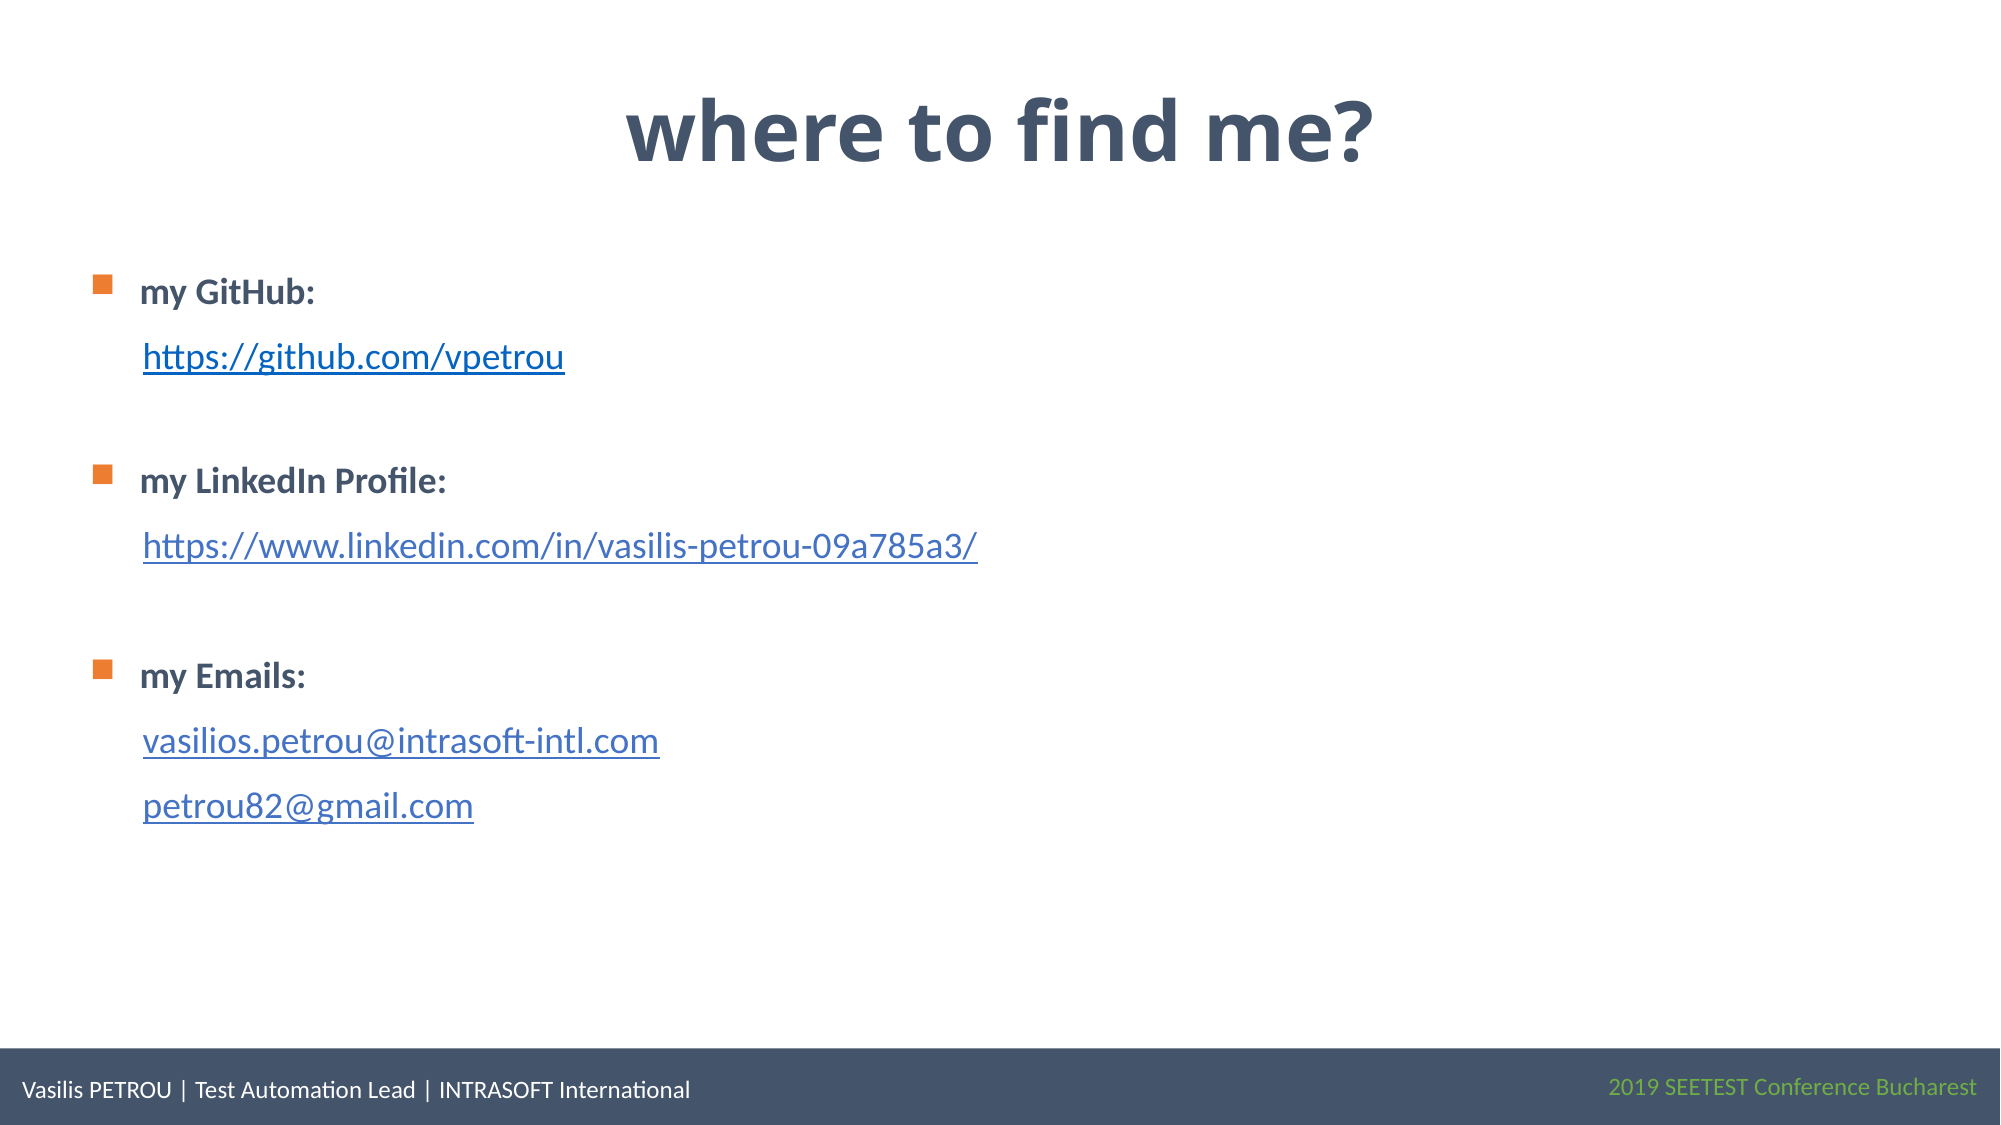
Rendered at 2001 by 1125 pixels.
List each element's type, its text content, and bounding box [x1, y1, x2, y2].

text_box my GitHub: https://github.com/vpetrou my LinkedIn Profile: https://www.linkedin.com/in/vasilis-petrou-09a785a3/ my Emails: vasilios.petrou@intrasoft-intl.com petrou82@gmail.com [74, 254, 1926, 905]
text_box [0, 1047, 2000, 1125]
text_box where to find me? [510, 64, 1490, 186]
text_box Vasilis PETROU | Test Automation Lead | INTRASOFT International [7, 1058, 714, 1119]
footer 2019 SEETEST Conference Bucharest [1444, 1055, 1993, 1116]
